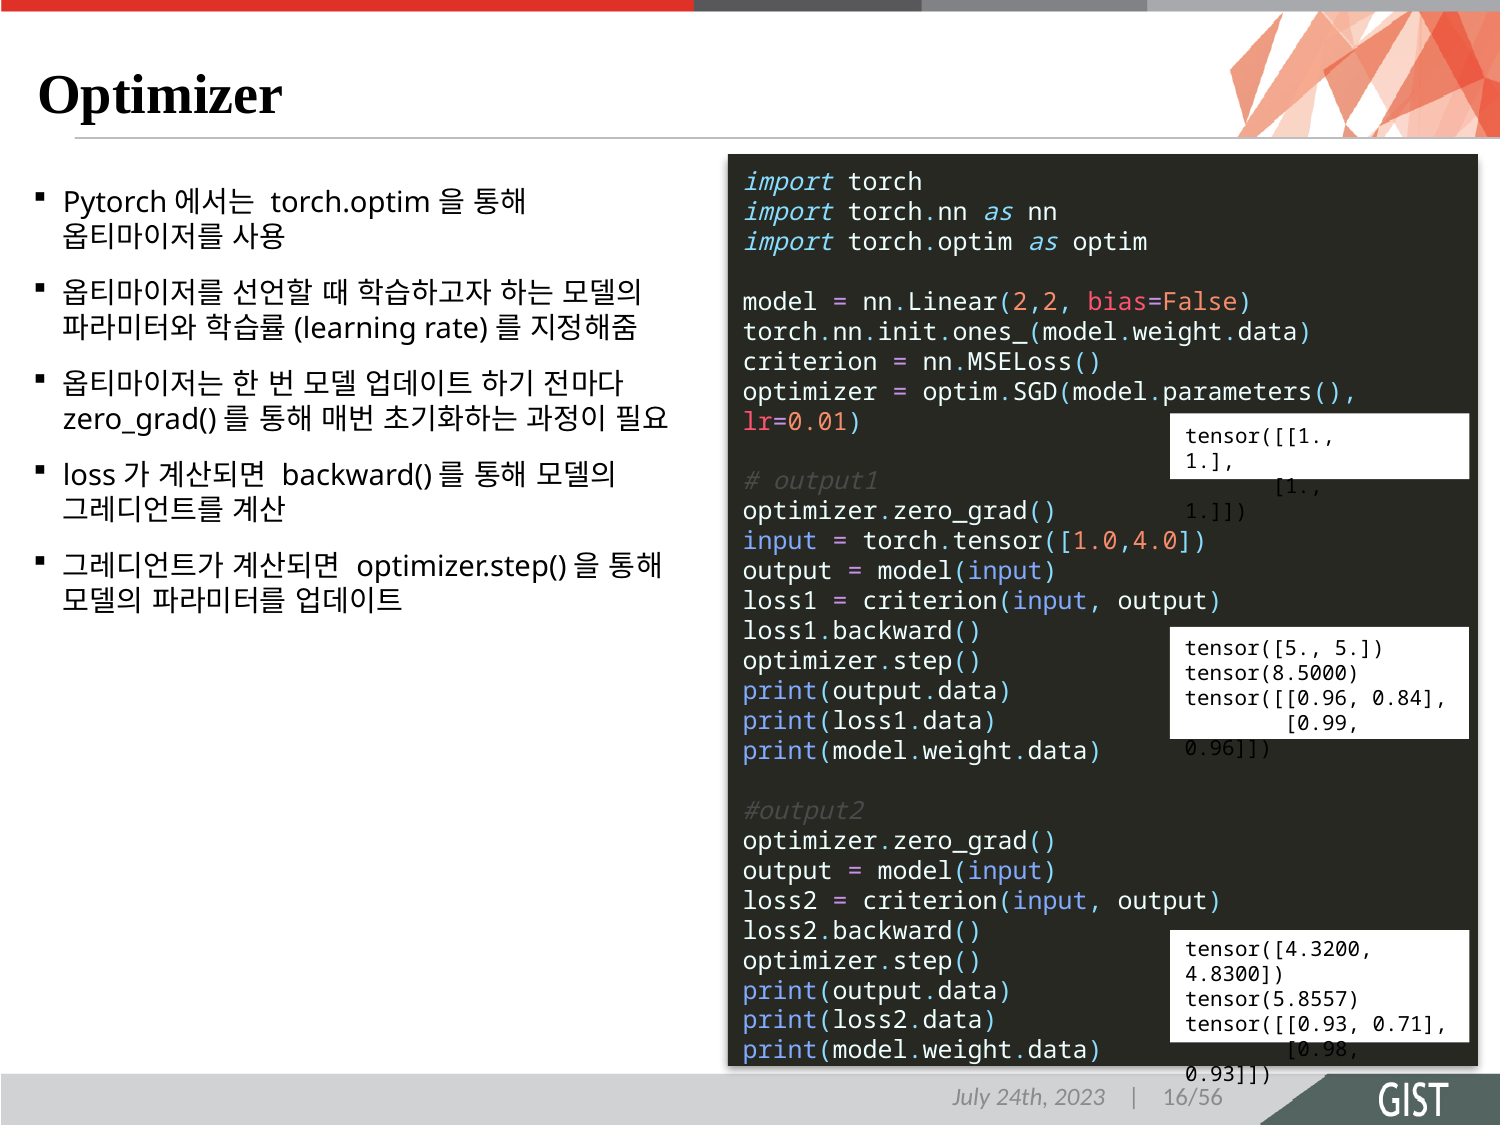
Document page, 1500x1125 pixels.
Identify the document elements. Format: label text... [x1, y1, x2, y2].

text_box tensor([4.3200, 4.8300]) tensor(5.8557) tensor([[0.93, 0.71], [0.98, 0.93]]) [1170, 927, 1470, 1093]
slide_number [937, 1066, 1275, 1125]
text_box tensor([5., 5.]) tensor(8.5000) tensor([[0.96, 0.84], [0.99, 0.96]]) [1169, 627, 1469, 768]
text_box Pytorch에서는 torch.optim을 통해 옵티마이저를 사용 옵티마이저를 선언할 때 학습하고자 하는 모델의 파라미터와 학습률(learning rate)를 지정해줌 옵티마이저는 한 번 모델 업데이트 하기 전마다 zero_grad()를 통해 매번 초기화하는 과정이 필요 loss가 계산되면 backward()를 통해 모델의 그레디언트를 계산 그레디언트가 계산되면 optimizer.step()을 통해 모델의 파라미터를 업데이트 [22, 177, 709, 868]
text_box [1169, 412, 1470, 480]
title Optimizer [22, 51, 1478, 140]
text_box import torch import torch.nn as nn import torch.optim as optim model = nn.Linear(2,2, bias=False) torch.nn.init.ones_(model.weight.data) criterion = nn.MSELoss() optimizer = optim.SGD(model.parameters(), lr=0.01) # output1 optimizer.zero_grad() input = torch.tensor([1.0,4.0]) output = model(input) loss1 = criterion(input, output) loss1.backward() optimizer.step() print(output.data) print(loss1.data) print(model.weight.data) #output2 optimizer.zero_grad() output = model(input) loss2 = criterion(input, output) loss2.backward() optimizer.step() print(output.data) print(loss2.data) print(model.weight.data) [727, 158, 1470, 1102]
text_box [727, 153, 1479, 1067]
picture [0, 0, 1500, 1125]
text_box tensor([[1., 1.], [1., 1.]]) [1170, 415, 1405, 530]
